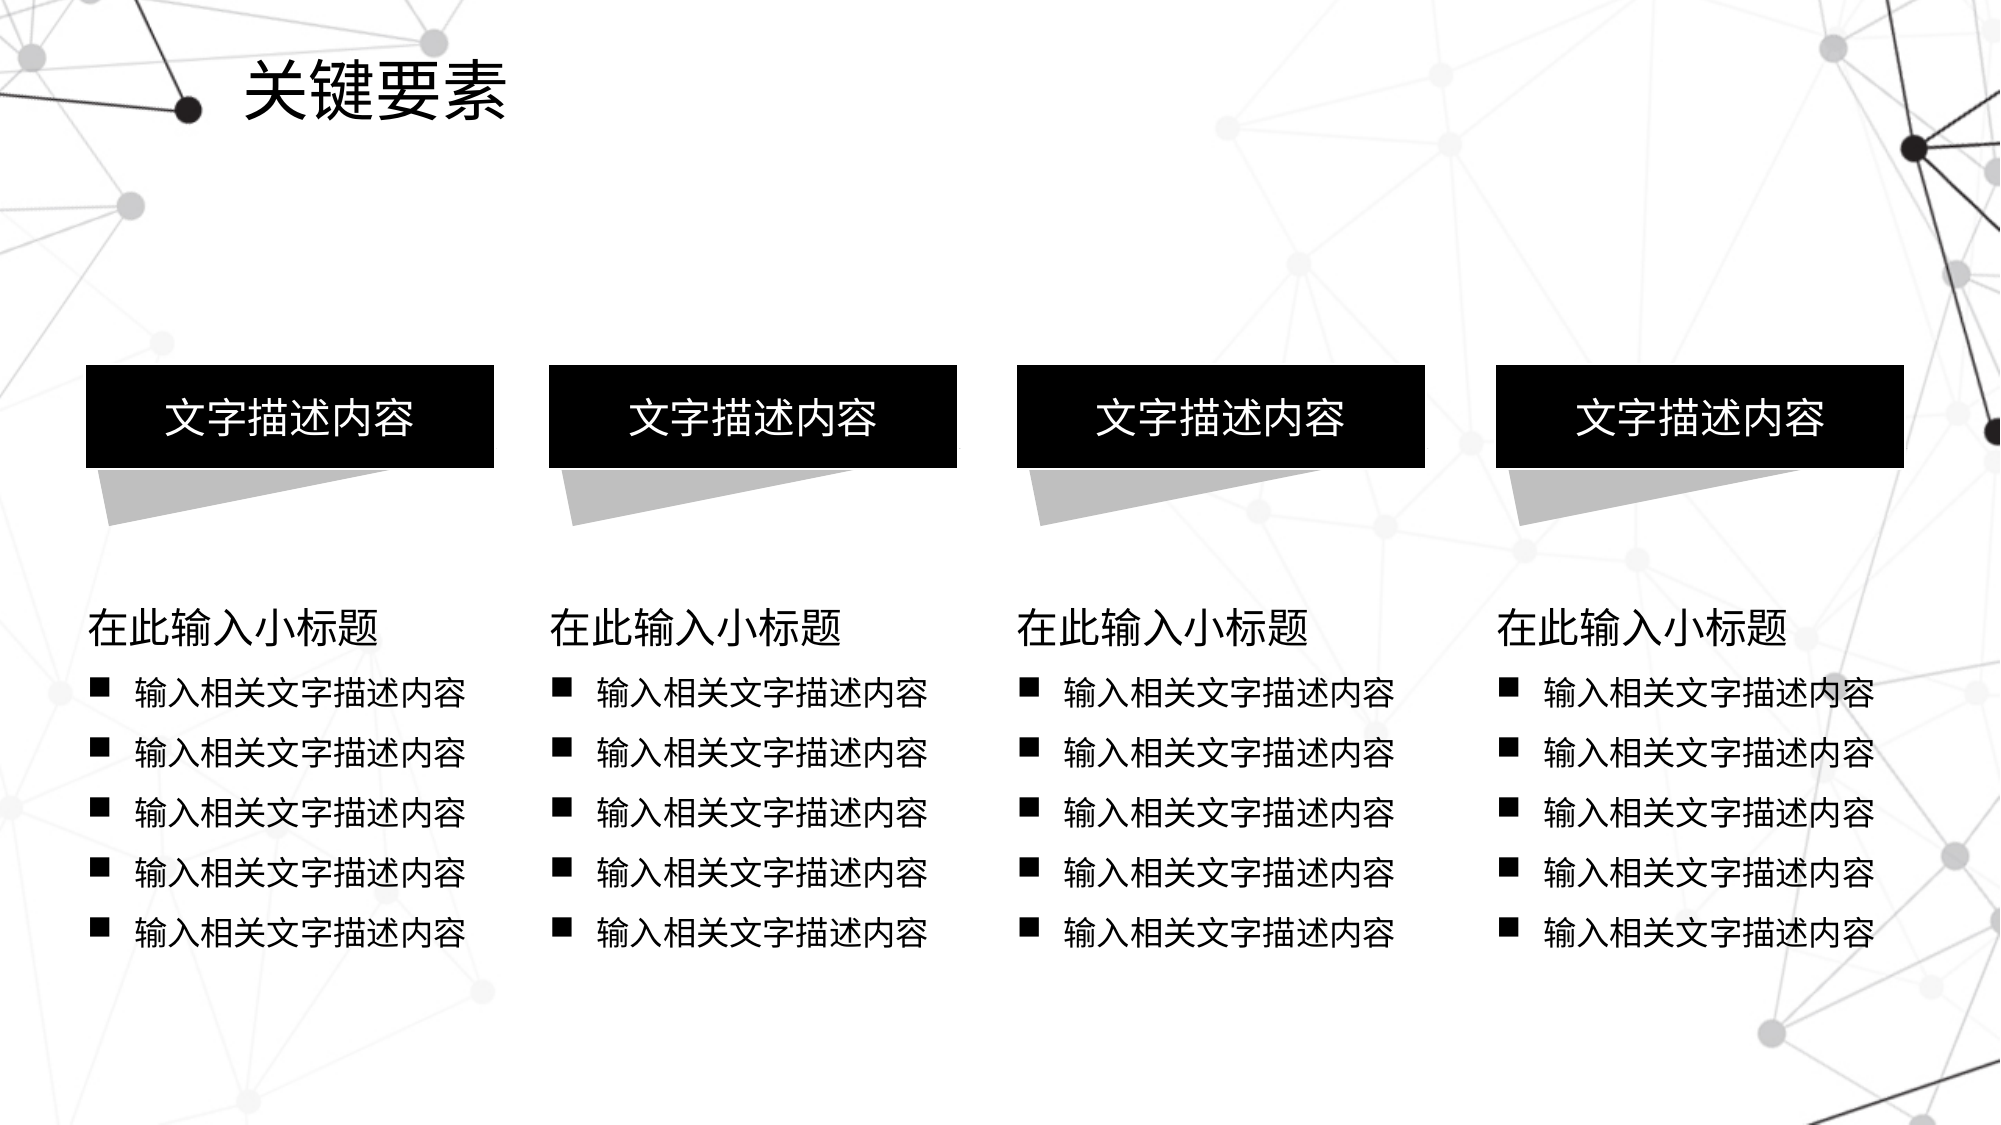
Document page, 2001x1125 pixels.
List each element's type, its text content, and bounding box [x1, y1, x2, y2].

text_box [1507, 470, 1806, 528]
text_box 文字描述内容 [1015, 363, 1427, 470]
text_box 文字描述内容 [547, 363, 959, 470]
title 关键要素 [227, 40, 1395, 137]
text_box [560, 470, 859, 528]
text_box 在此输入小标题 输入相关文字描述内容 输入相关文字描述内容 输入相关文字描述内容 输入相关文字描述内容 输入相关文字描述内容 [1002, 569, 1446, 959]
text_box 在此输入小标题 输入相关文字描述内容 输入相关文字描述内容 输入相关文字描述内容 输入相关文字描述内容 输入相关文字描述内容 [1481, 569, 1925, 959]
text_box 文字描述内容 [83, 363, 496, 470]
picture [0, 0, 2000, 1125]
text_box 在此输入小标题 输入相关文字描述内容 输入相关文字描述内容 输入相关文字描述内容 输入相关文字描述内容 输入相关文字描述内容 [72, 569, 516, 959]
text_box 文字描述内容 [1494, 363, 1906, 470]
text_box [96, 470, 395, 528]
text_box [1028, 470, 1327, 528]
text_box 在此输入小标题 输入相关文字描述内容 输入相关文字描述内容 输入相关文字描述内容 输入相关文字描述内容 输入相关文字描述内容 [534, 569, 979, 959]
